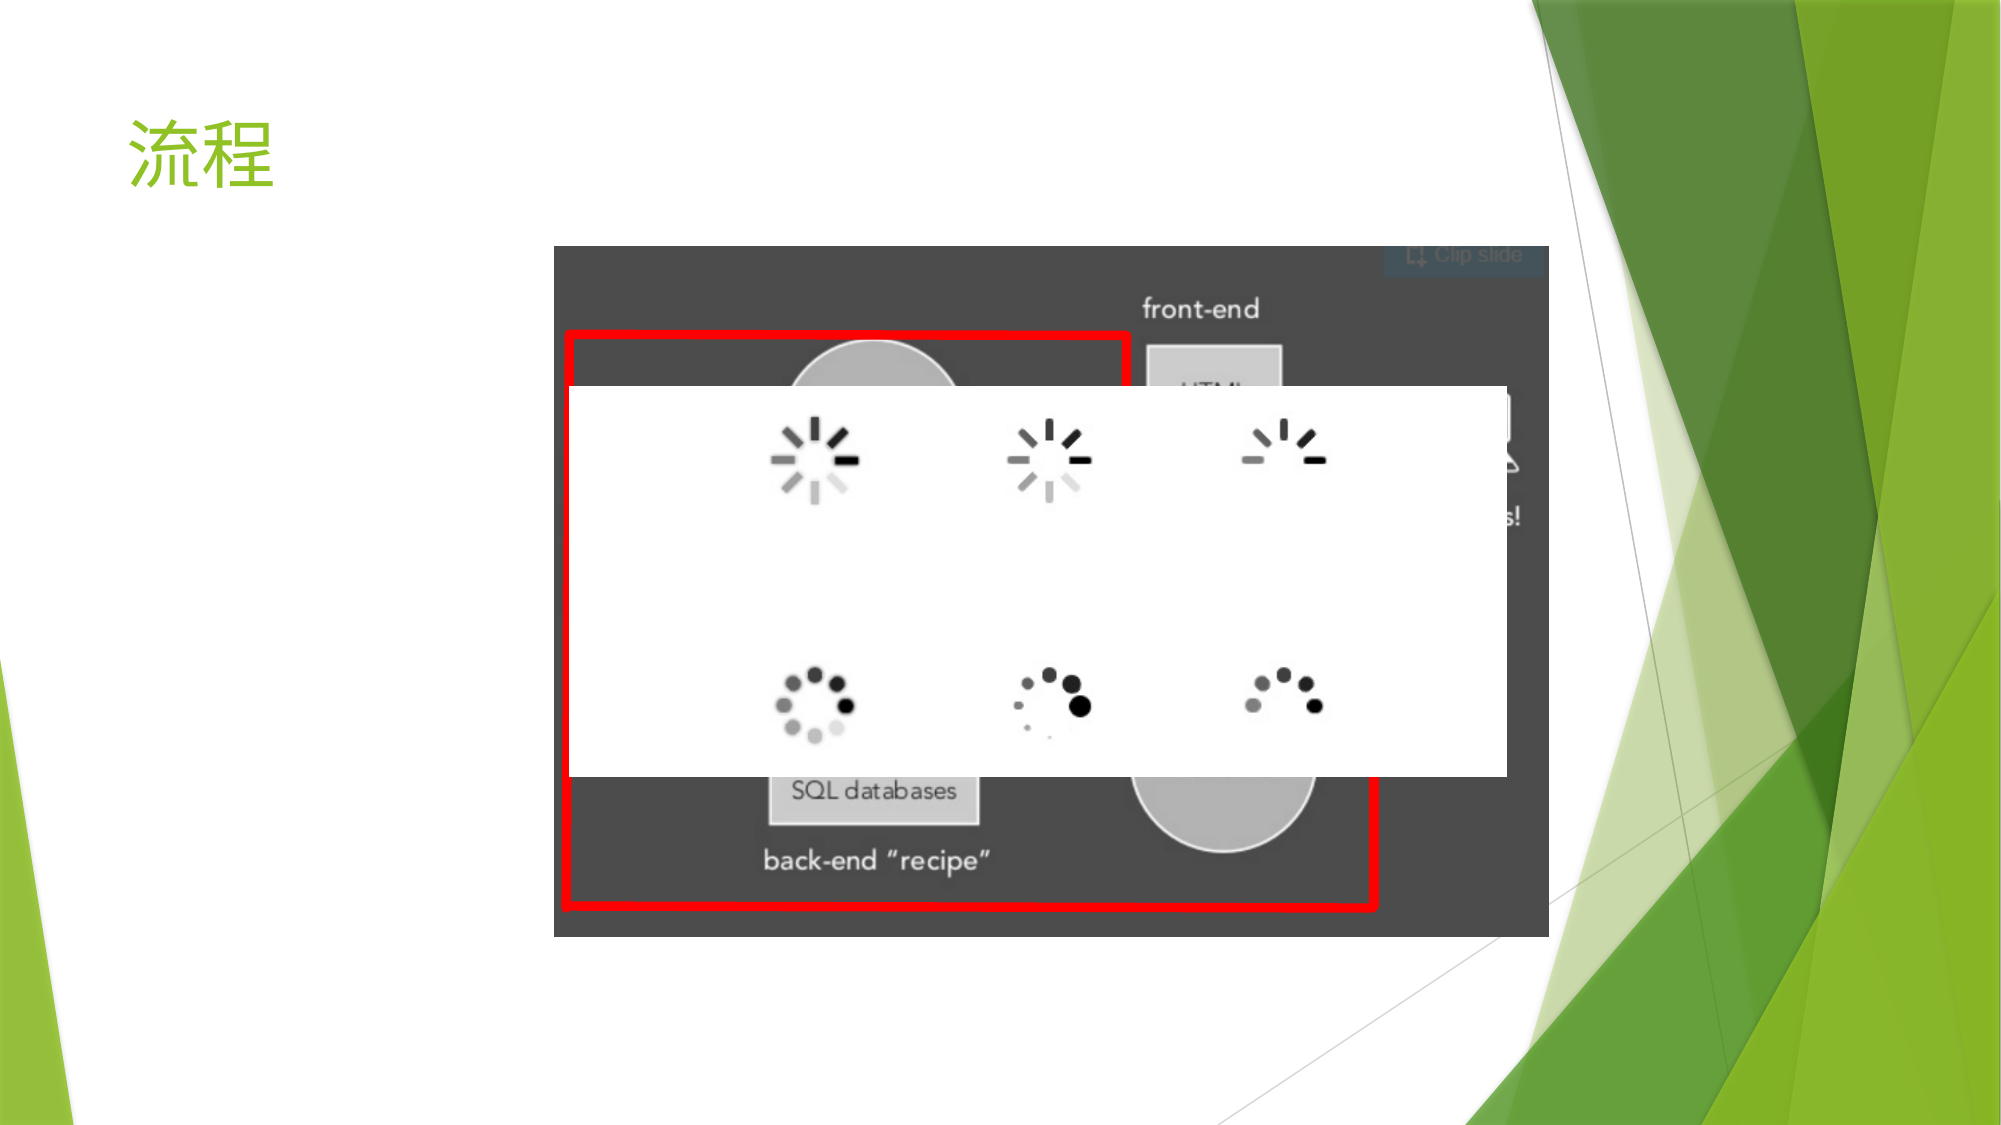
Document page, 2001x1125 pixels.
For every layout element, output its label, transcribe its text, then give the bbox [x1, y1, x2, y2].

title 流程 [111, 99, 1522, 317]
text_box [565, 783, 570, 905]
picture [553, 245, 1549, 938]
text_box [1124, 334, 1128, 384]
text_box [565, 334, 570, 388]
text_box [565, 905, 1369, 909]
